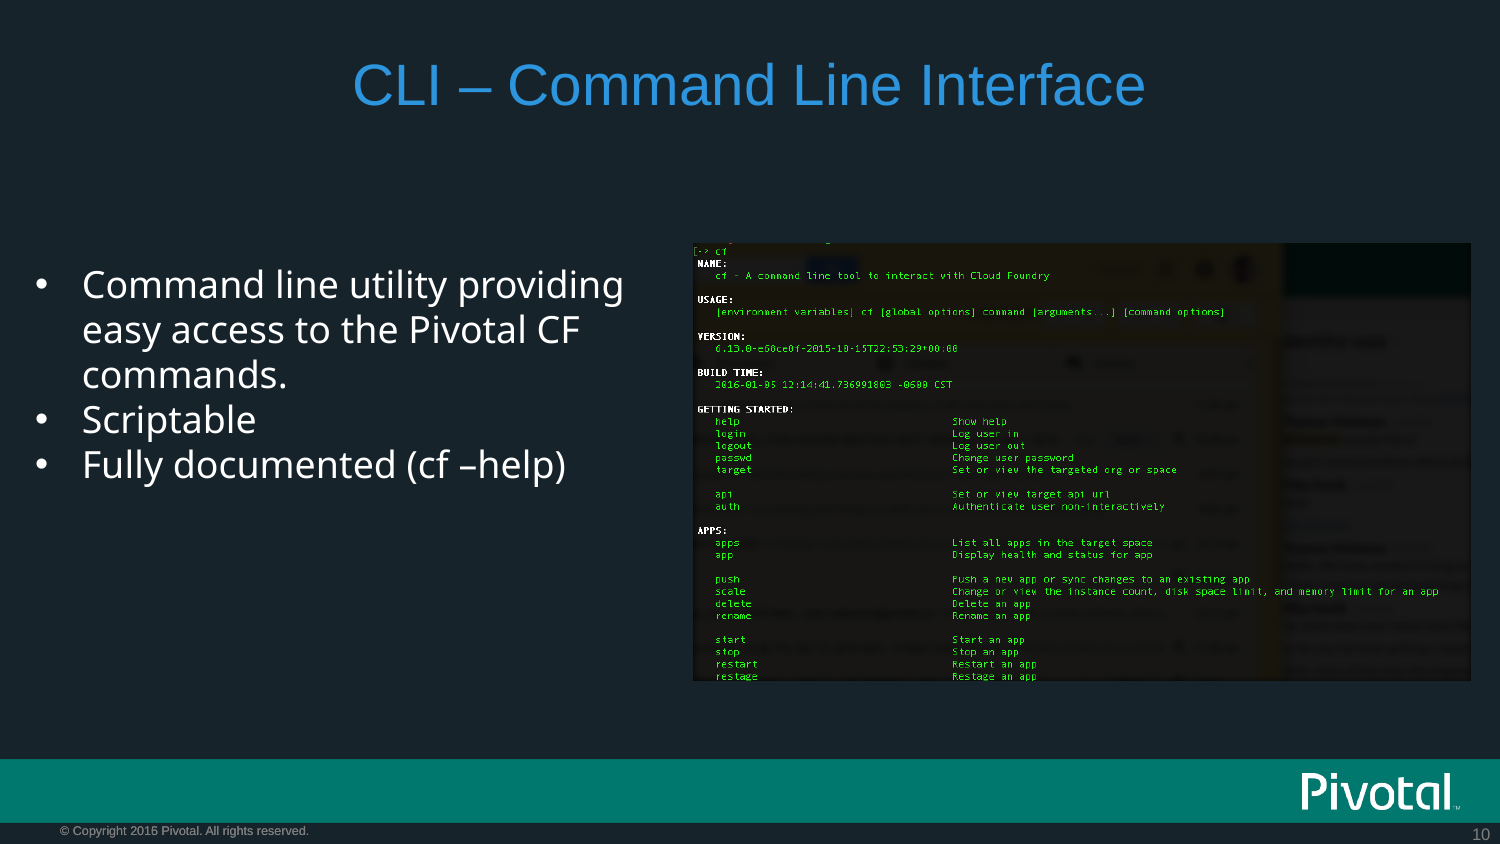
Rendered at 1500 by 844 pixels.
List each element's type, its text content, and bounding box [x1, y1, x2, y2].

picture [693, 242, 1471, 682]
title CLI – Command Line Interface [75, 52, 1425, 113]
text_box Command line utility providing easy access to the Pivotal CF commands. Scriptable Fully documented (cf –help) [19, 253, 653, 747]
picture [1302, 773, 1460, 810]
